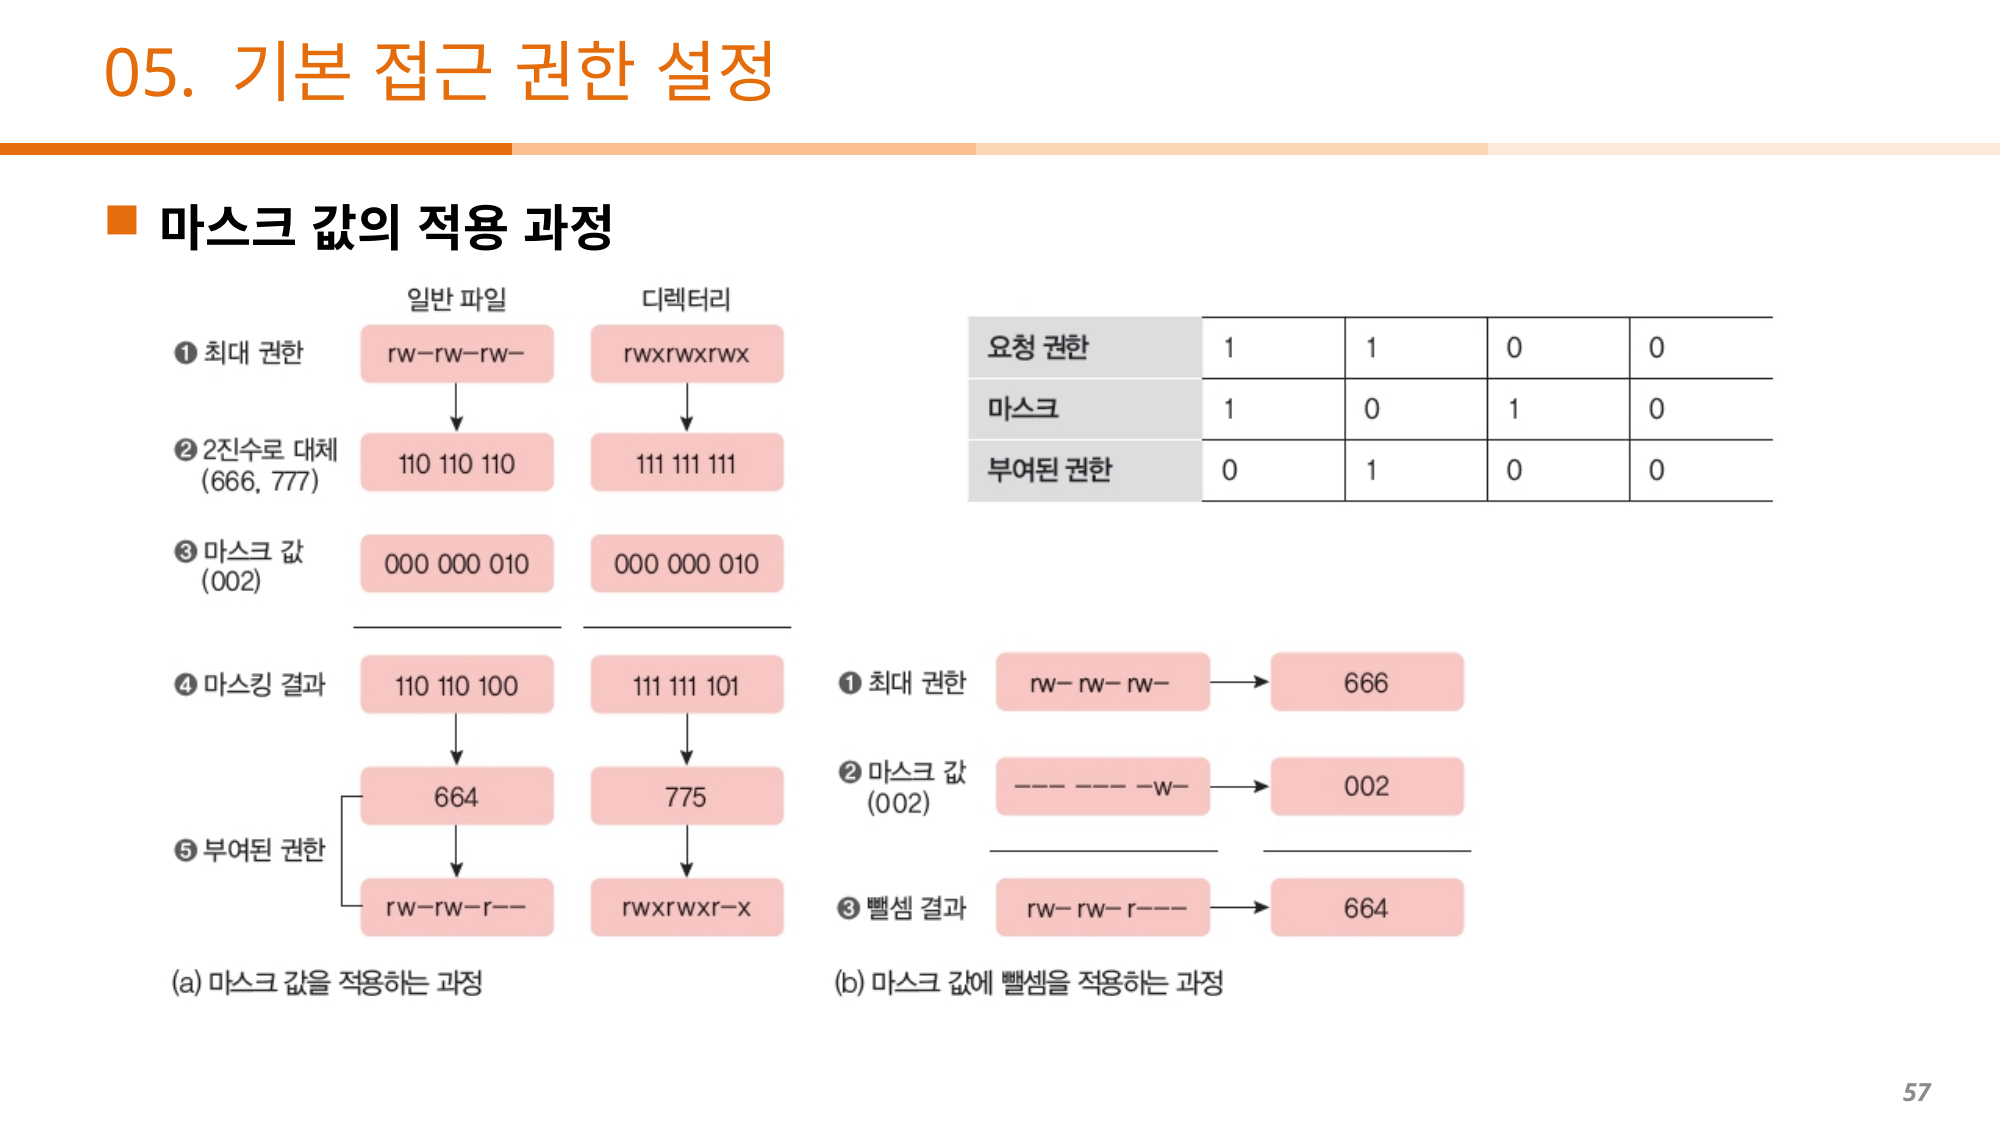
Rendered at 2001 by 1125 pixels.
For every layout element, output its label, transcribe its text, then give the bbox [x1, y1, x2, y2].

list 마스크 값의 적용 과정 [88, 176, 1920, 1083]
title 05. 기본 접근 권한 설정 [88, 18, 1920, 122]
picture [149, 263, 1792, 1012]
